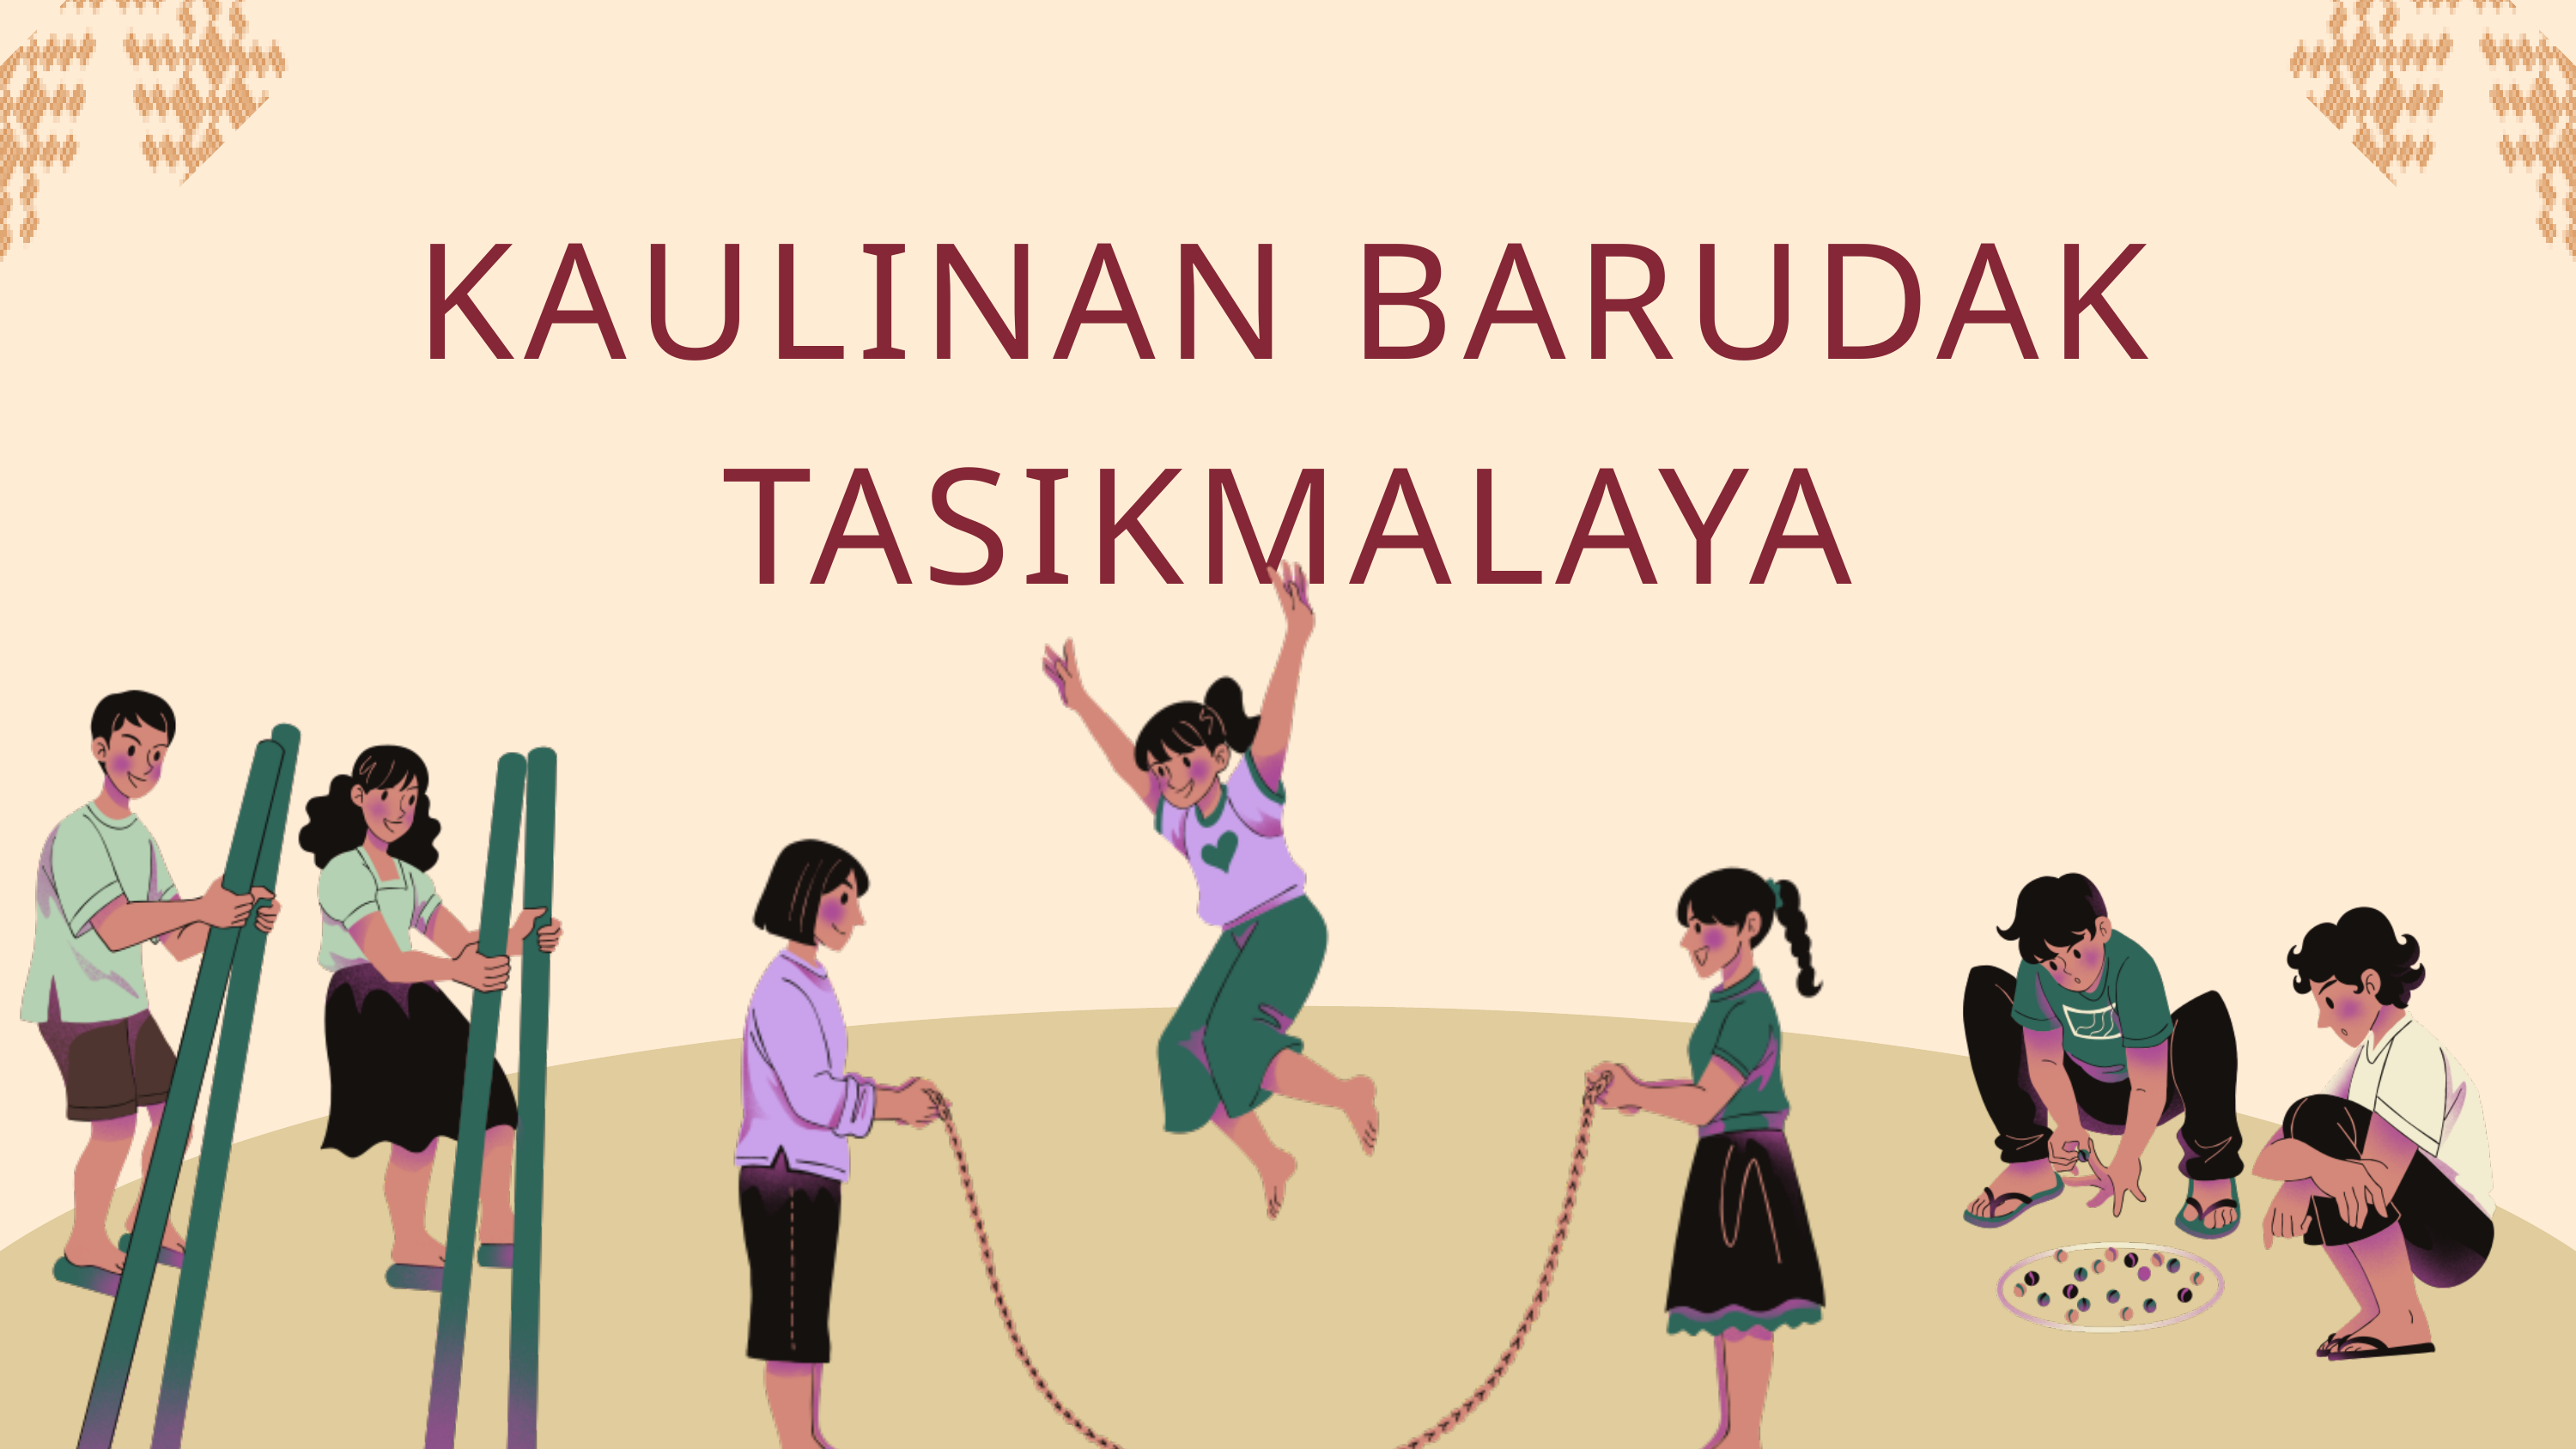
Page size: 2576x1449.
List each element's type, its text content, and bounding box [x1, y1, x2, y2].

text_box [0, 0, 2576, 326]
text_box [703, 493, 1838, 1003]
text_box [0, 1005, 2576, 1449]
text_box [0, 667, 739, 1003]
text_box KAULINAN BARUDAK TASIKMALAYA [0, 336, 2576, 617]
text_box [1944, 852, 2509, 1003]
